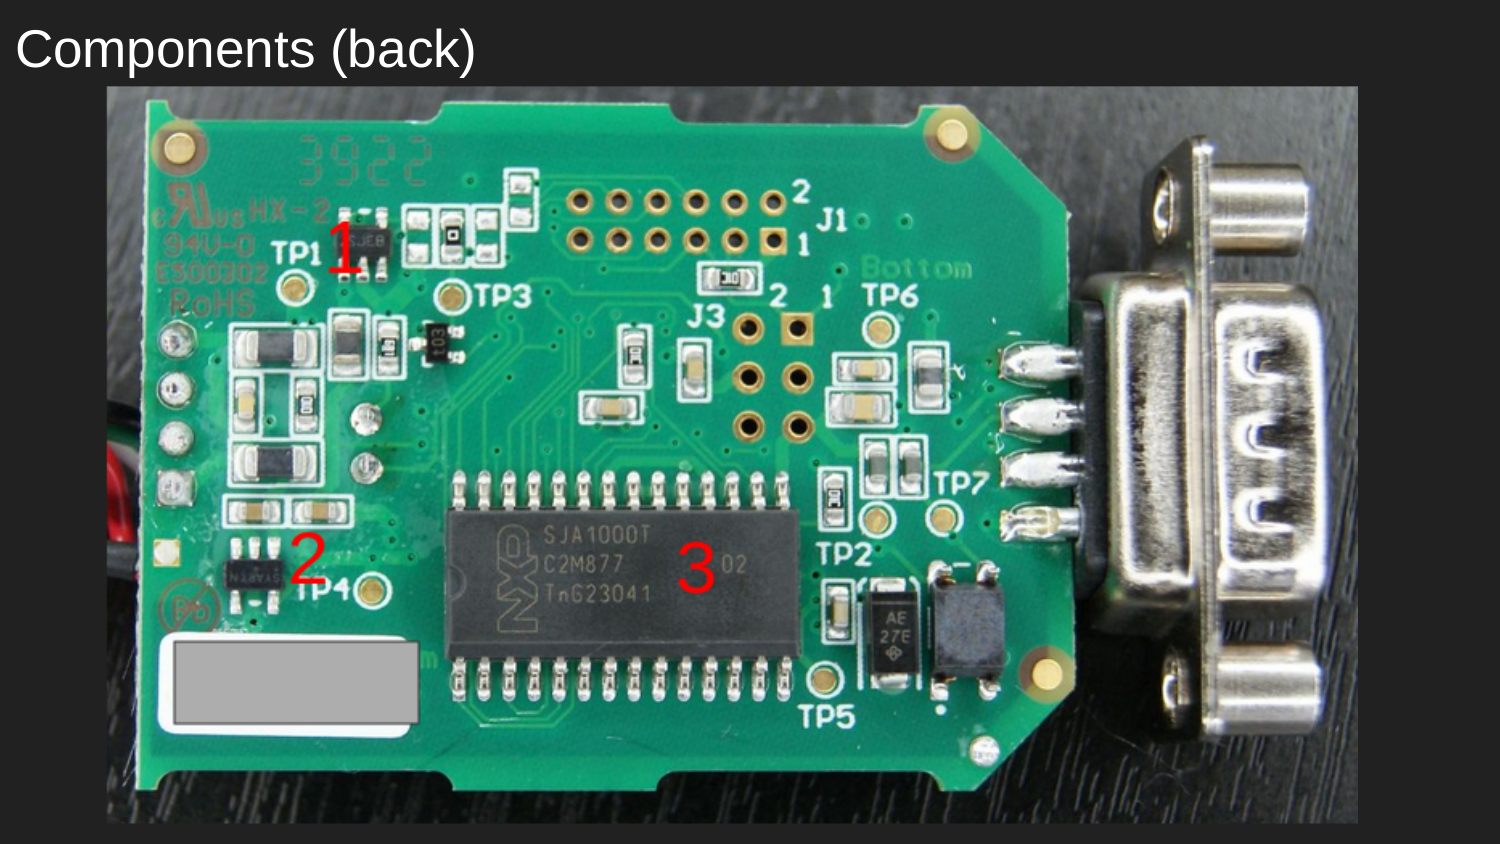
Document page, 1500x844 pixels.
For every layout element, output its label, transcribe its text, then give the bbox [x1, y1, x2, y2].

picture [104, 85, 1359, 827]
title Components (back) [0, 0, 1398, 94]
